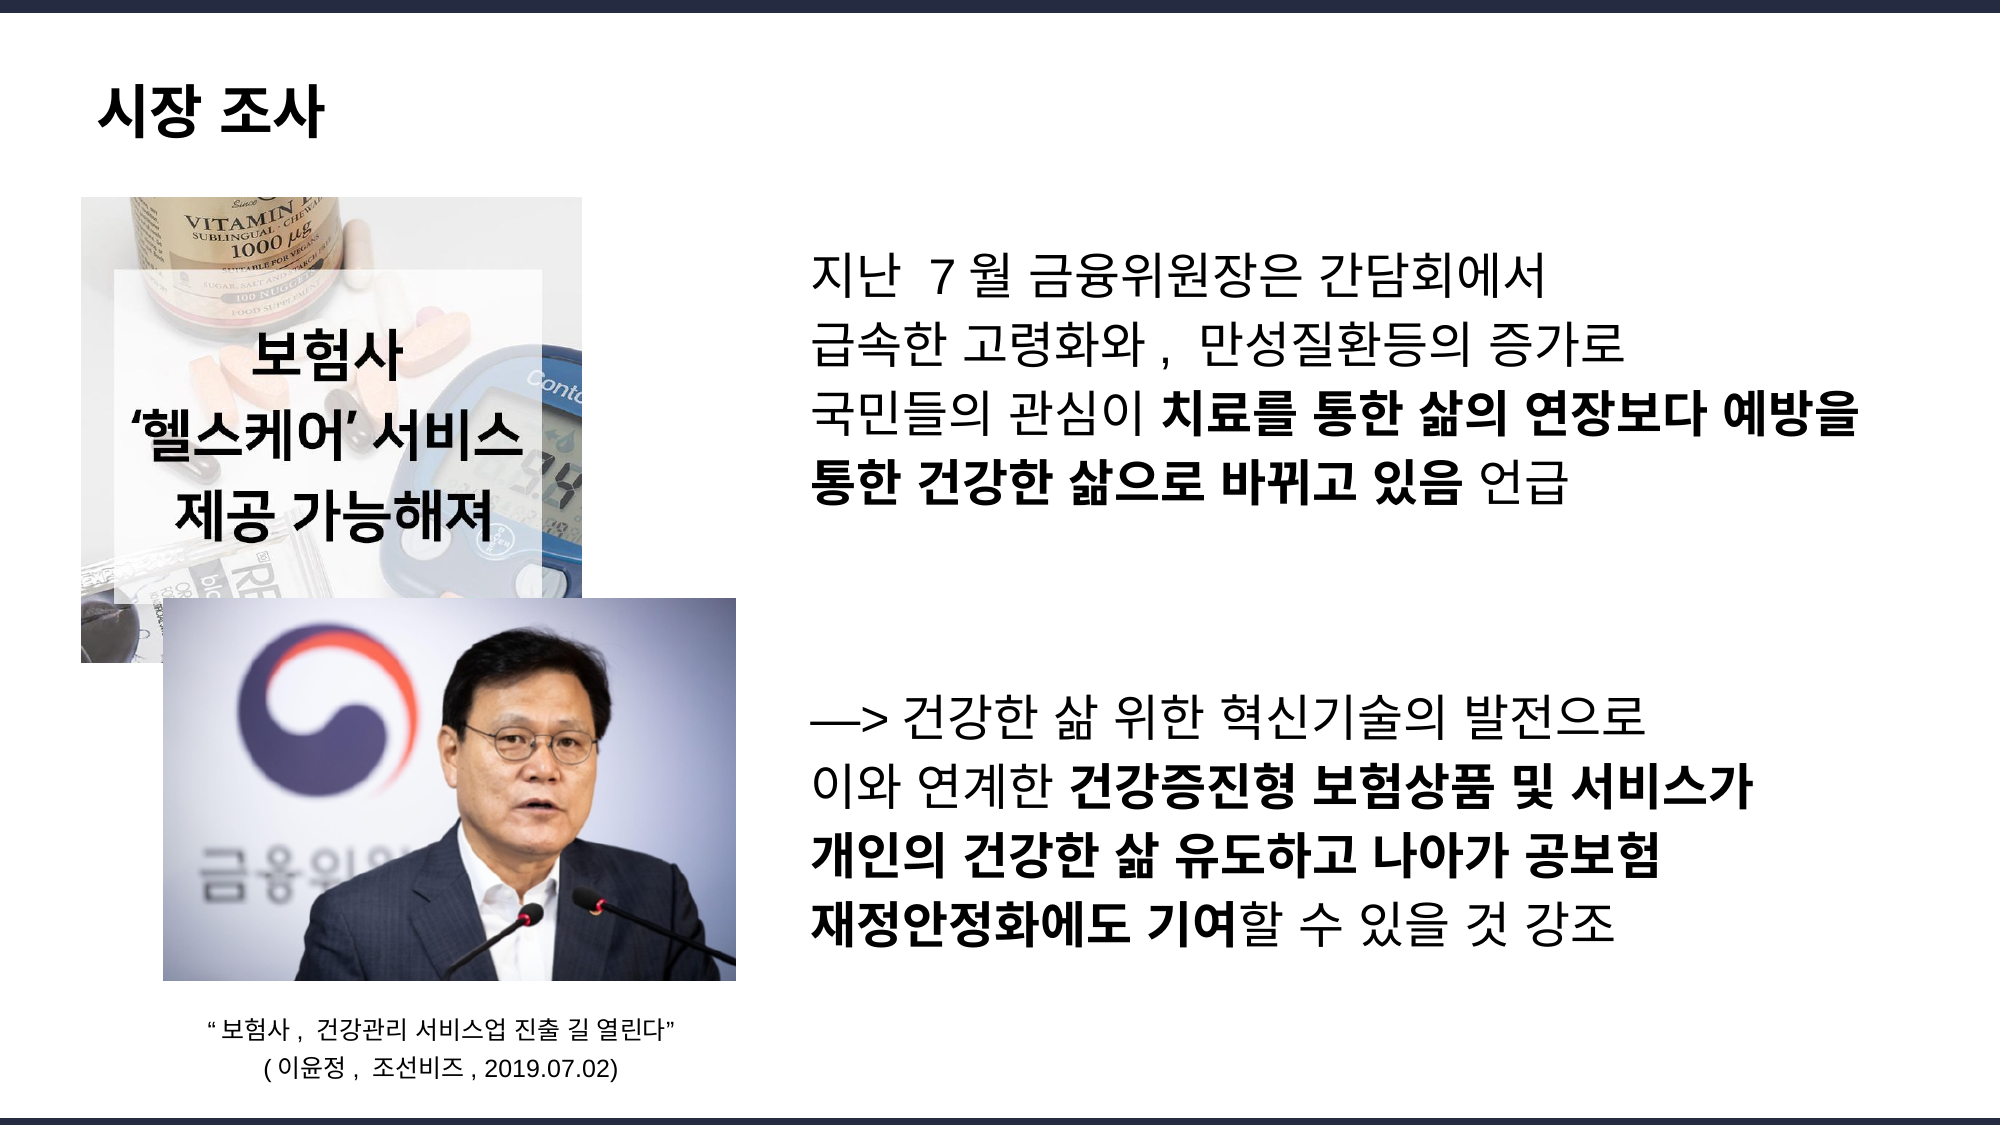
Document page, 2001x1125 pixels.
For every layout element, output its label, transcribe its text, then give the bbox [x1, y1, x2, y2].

text_box —>건강한 삶 위한 혁신기술의 발전으로 이와 연계한 건강증진형 보험상품 및 서비스가 개인의 건강한 삶 유도하고 나아가 공보험 재정안정화에도 기여할 수 있을 것 강조 [795, 662, 1882, 989]
text_box 시장 조사 [81, 67, 519, 172]
text_box “보험사, 건강관리 서비스업 진출 길 열린다” (이윤정, 조선비즈, 2019.07.02) [154, 990, 728, 1068]
picture [80, 197, 737, 981]
list 지난 7월 금융위원장은 간담회에서 급속한 고령화와, 만성질환등의 증가로 국민들의 관심이 치료를 통한 삶의 연장보다 예방을 통한 건강한 삶으로 바뀌고 있음 언급 [795, 228, 1937, 599]
text_box [0, 0, 2000, 13]
text_box [0, 1118, 2000, 1125]
